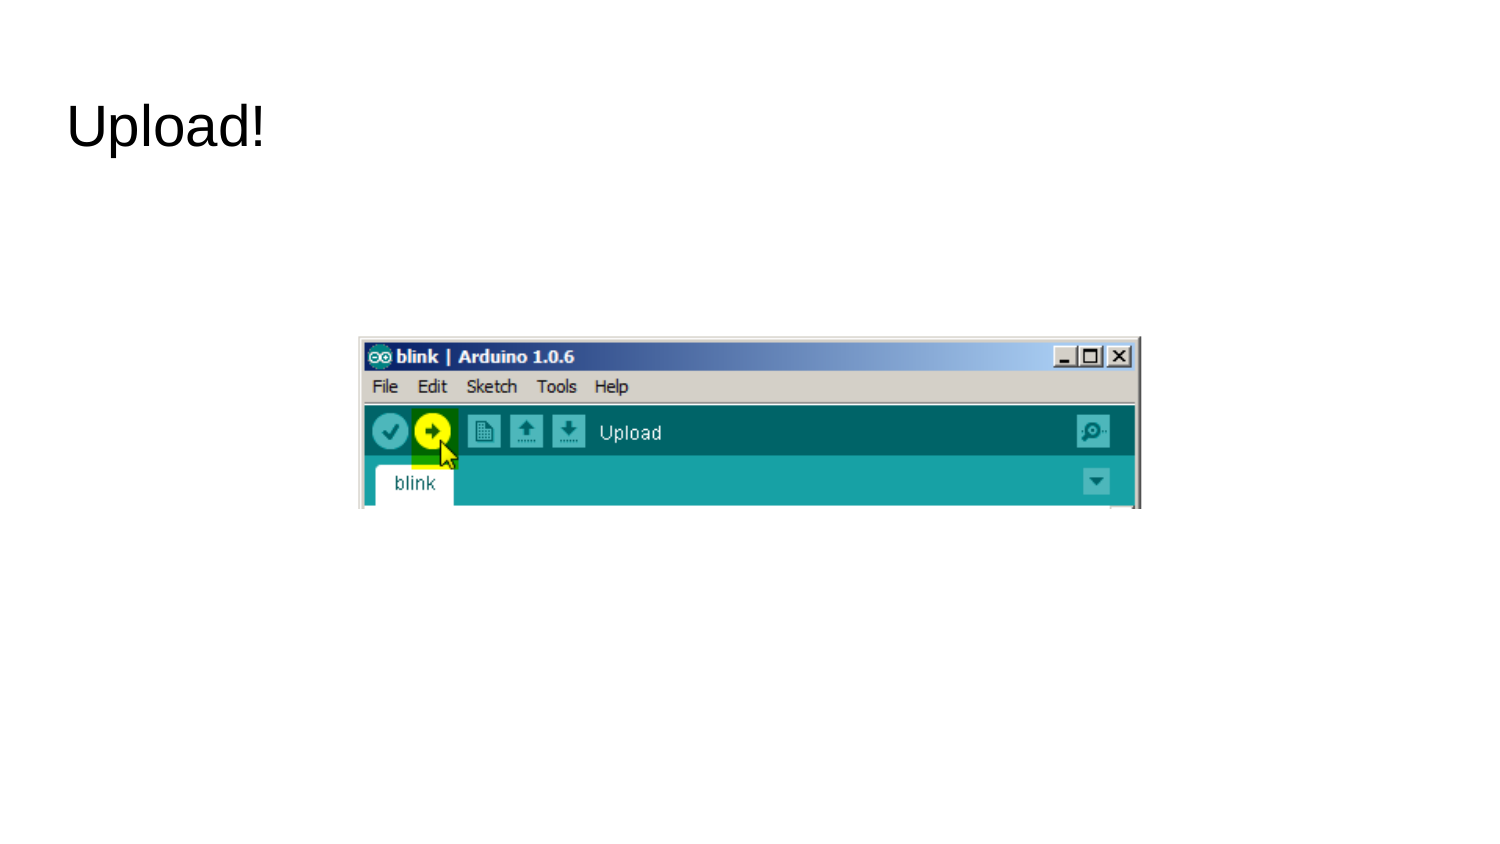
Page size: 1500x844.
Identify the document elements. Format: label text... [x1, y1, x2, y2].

picture [357, 334, 1143, 509]
title Upload! [51, 72, 1449, 167]
